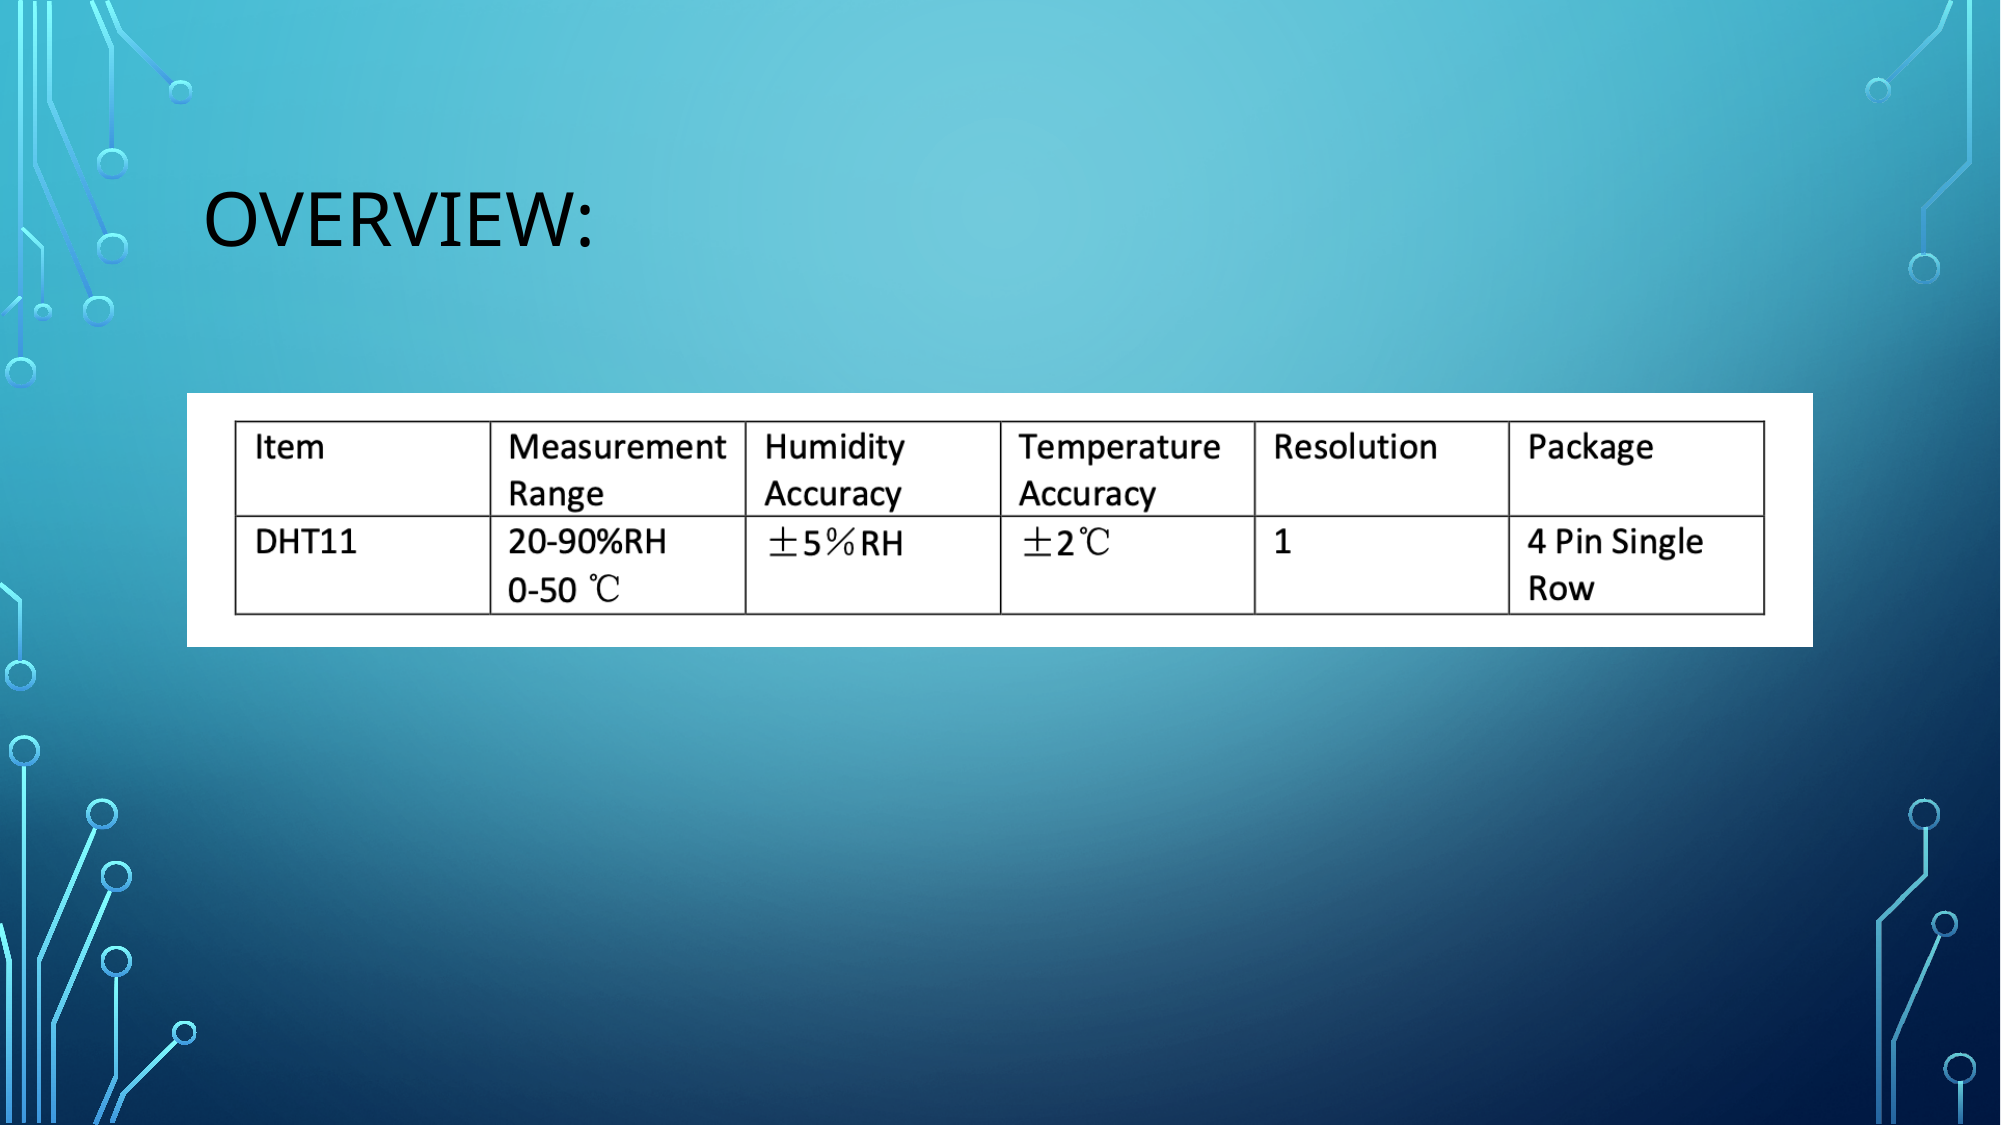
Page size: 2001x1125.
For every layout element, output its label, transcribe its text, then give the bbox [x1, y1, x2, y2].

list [186, 392, 1813, 647]
title Overview: [187, 101, 1813, 344]
